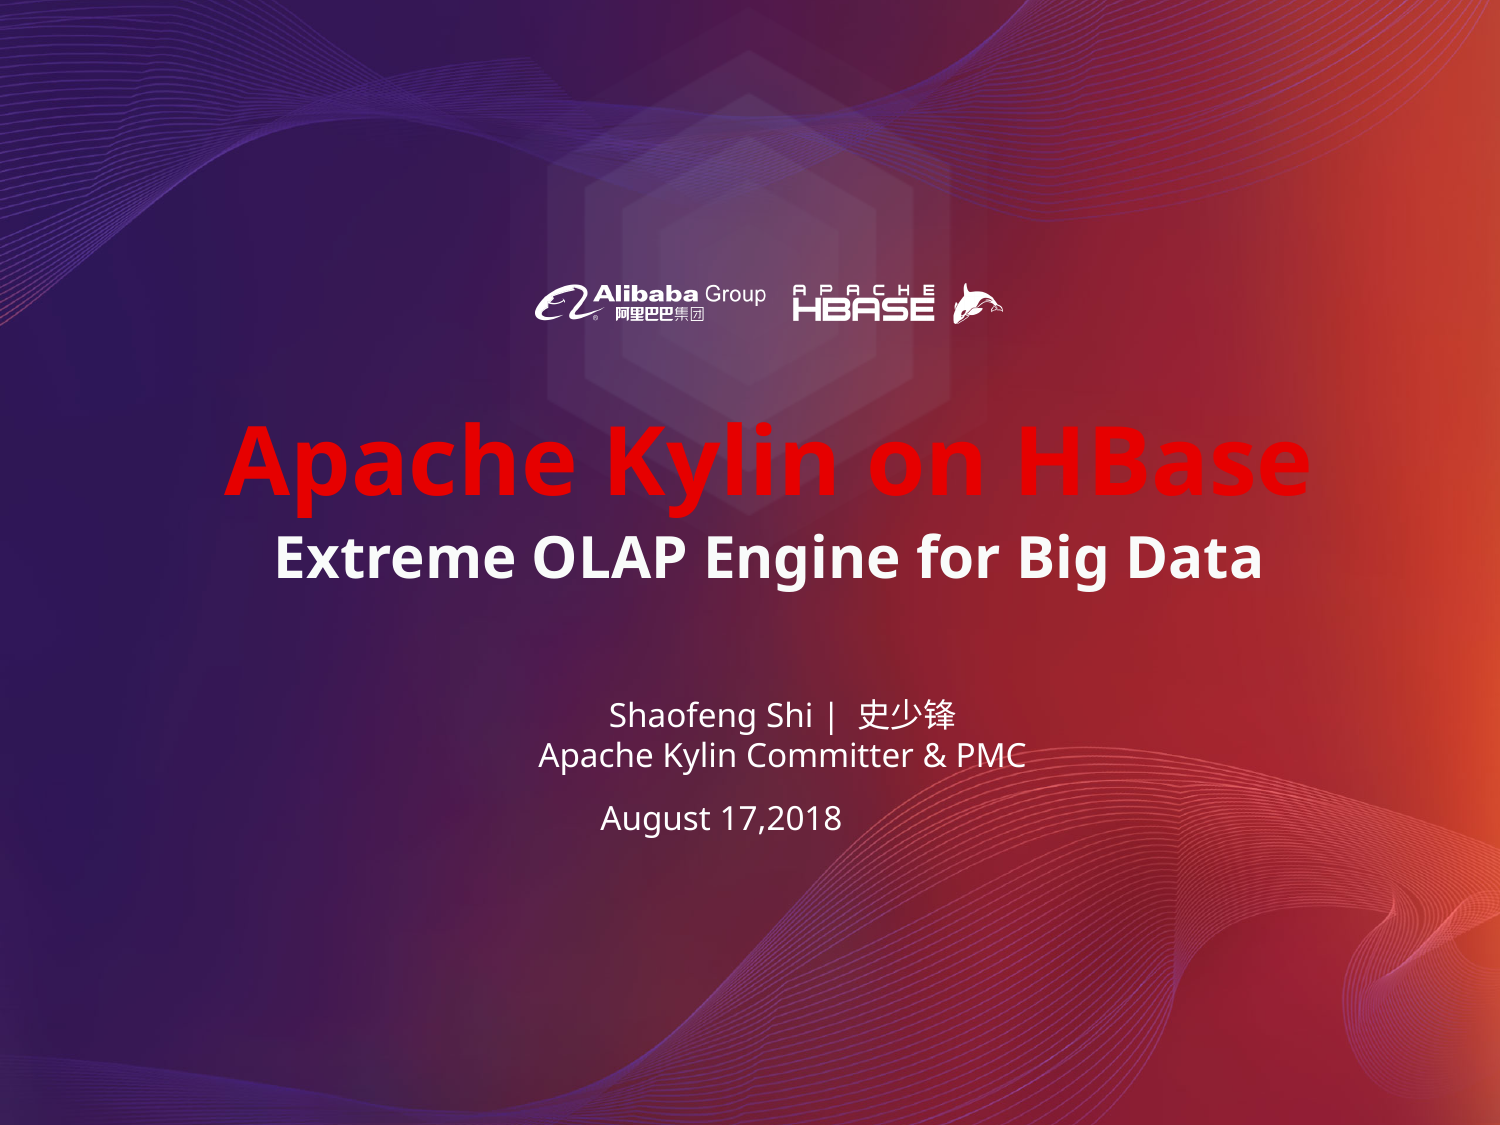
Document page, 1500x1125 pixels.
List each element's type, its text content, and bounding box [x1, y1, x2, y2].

text_box Apache Kylin on HBase [990, 392, 1400, 512]
picture [0, 0, 1500, 1125]
text_box Apache Kylin on HBase [139, 392, 510, 512]
text_box August 17,2018 [91, 750, 1352, 874]
text_box Extreme OLAP Engine for Big Data [139, 512, 1400, 640]
text_box Shaofeng Shi | 史少锋 Apache Kylin Committer & PMC [153, 687, 1413, 811]
